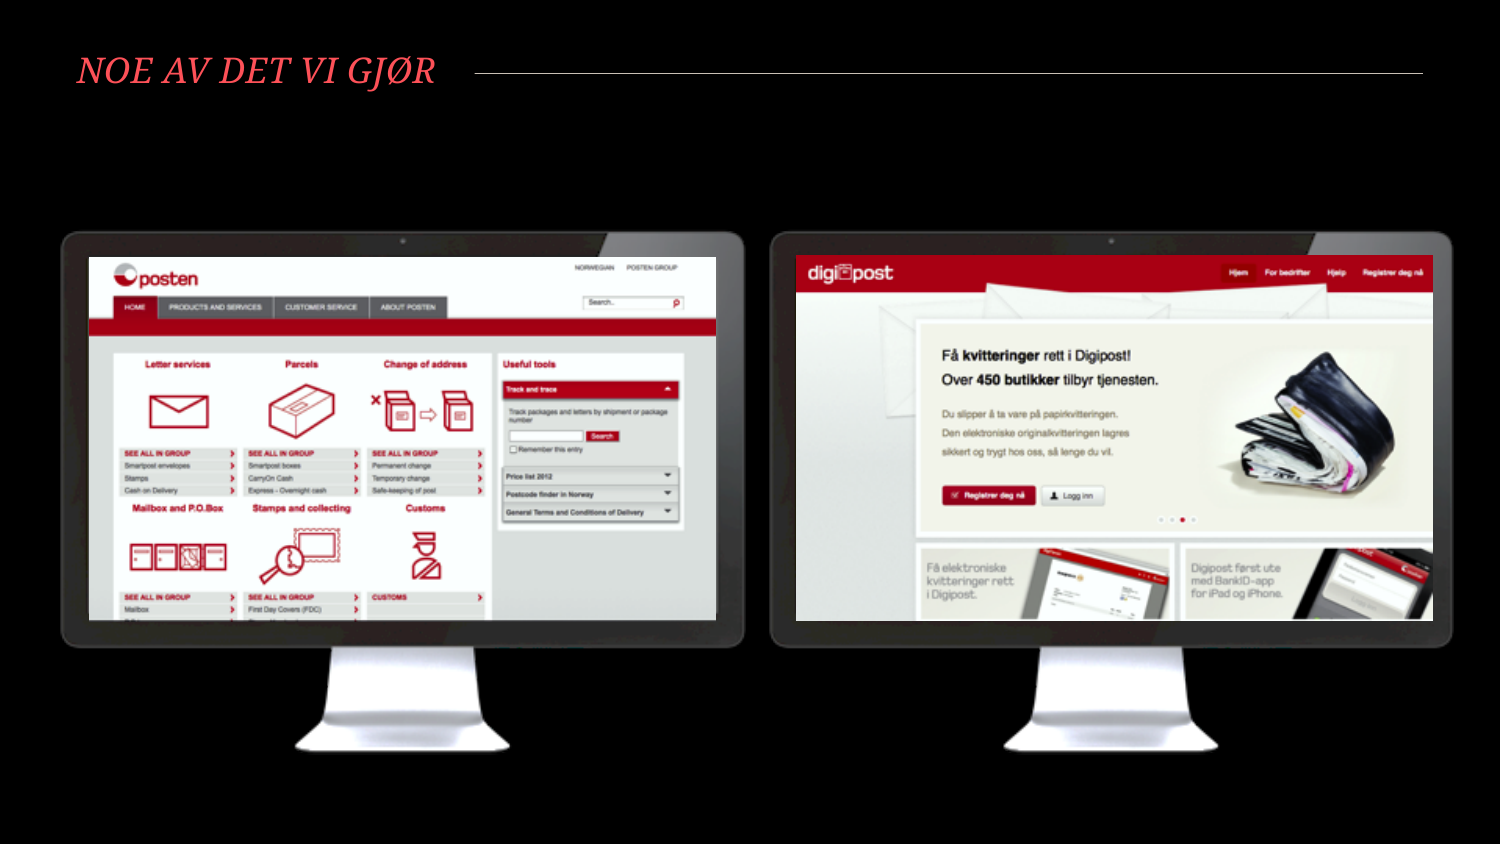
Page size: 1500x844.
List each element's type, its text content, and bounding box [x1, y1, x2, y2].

picture [89, 257, 716, 622]
title Noe av det vi gjør [61, 48, 475, 92]
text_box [54, 223, 1463, 761]
picture [796, 254, 1434, 622]
